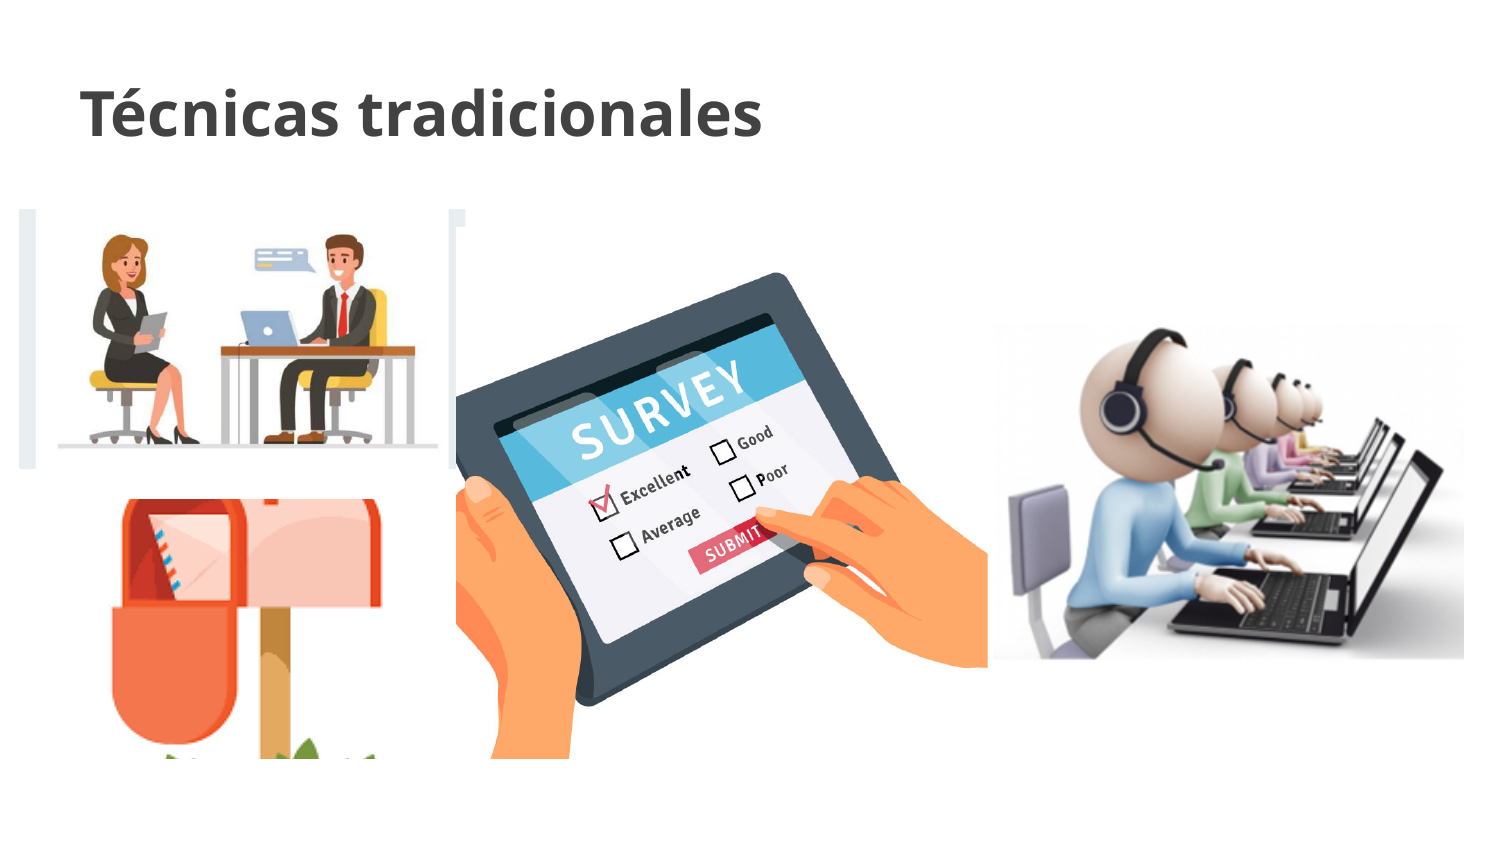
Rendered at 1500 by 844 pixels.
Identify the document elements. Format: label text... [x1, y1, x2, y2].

picture [992, 323, 1464, 663]
title Técnicas tradicionales [64, 59, 1436, 224]
picture [18, 209, 988, 759]
